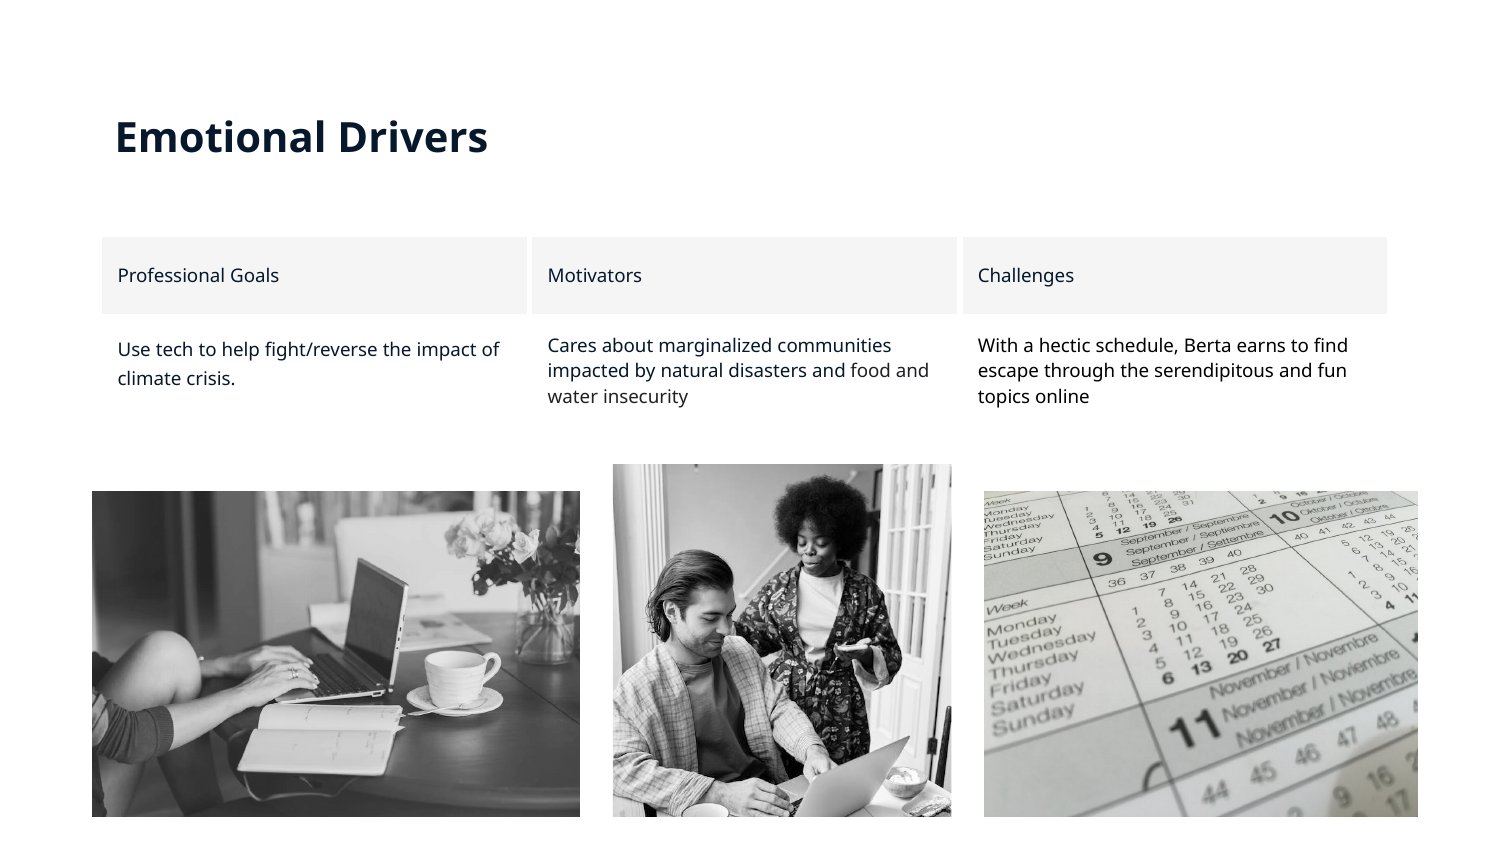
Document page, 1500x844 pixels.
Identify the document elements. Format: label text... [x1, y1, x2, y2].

table_header Motivators [532, 237, 957, 314]
table_cell Cares about marginalized communities impacted by natural disasters and food and water insecurity [532, 320, 957, 479]
table_header Professional Goals [102, 237, 527, 314]
picture [91, 491, 580, 817]
title Emotional Drivers [99, 88, 1401, 159]
table_cell Use tech to help fight/reverse the impact of climate crisis. [102, 320, 527, 479]
picture [984, 491, 1419, 817]
table_header Challenges [963, 237, 1387, 314]
table_cell With a hectic schedule, Berta earns to find escape through the serendipitous and fun topics online [963, 320, 1387, 479]
picture [612, 464, 952, 817]
